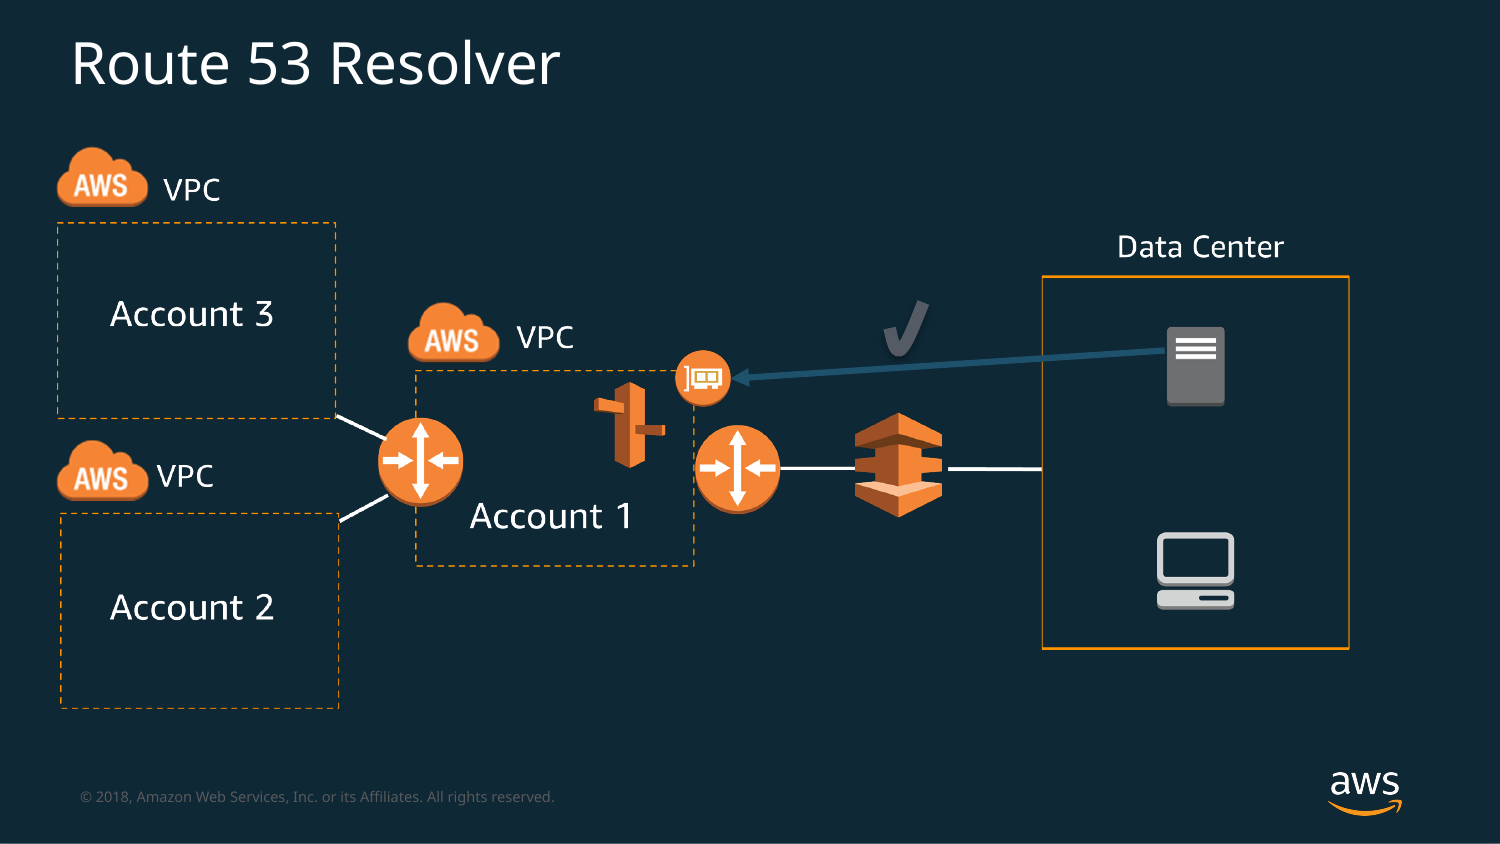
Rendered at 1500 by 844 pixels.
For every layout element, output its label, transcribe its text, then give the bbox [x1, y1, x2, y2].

title Route 53 Resolver [55, 18, 1402, 160]
picture [56, 146, 1350, 709]
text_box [730, 350, 1165, 379]
picture [1328, 772, 1402, 816]
